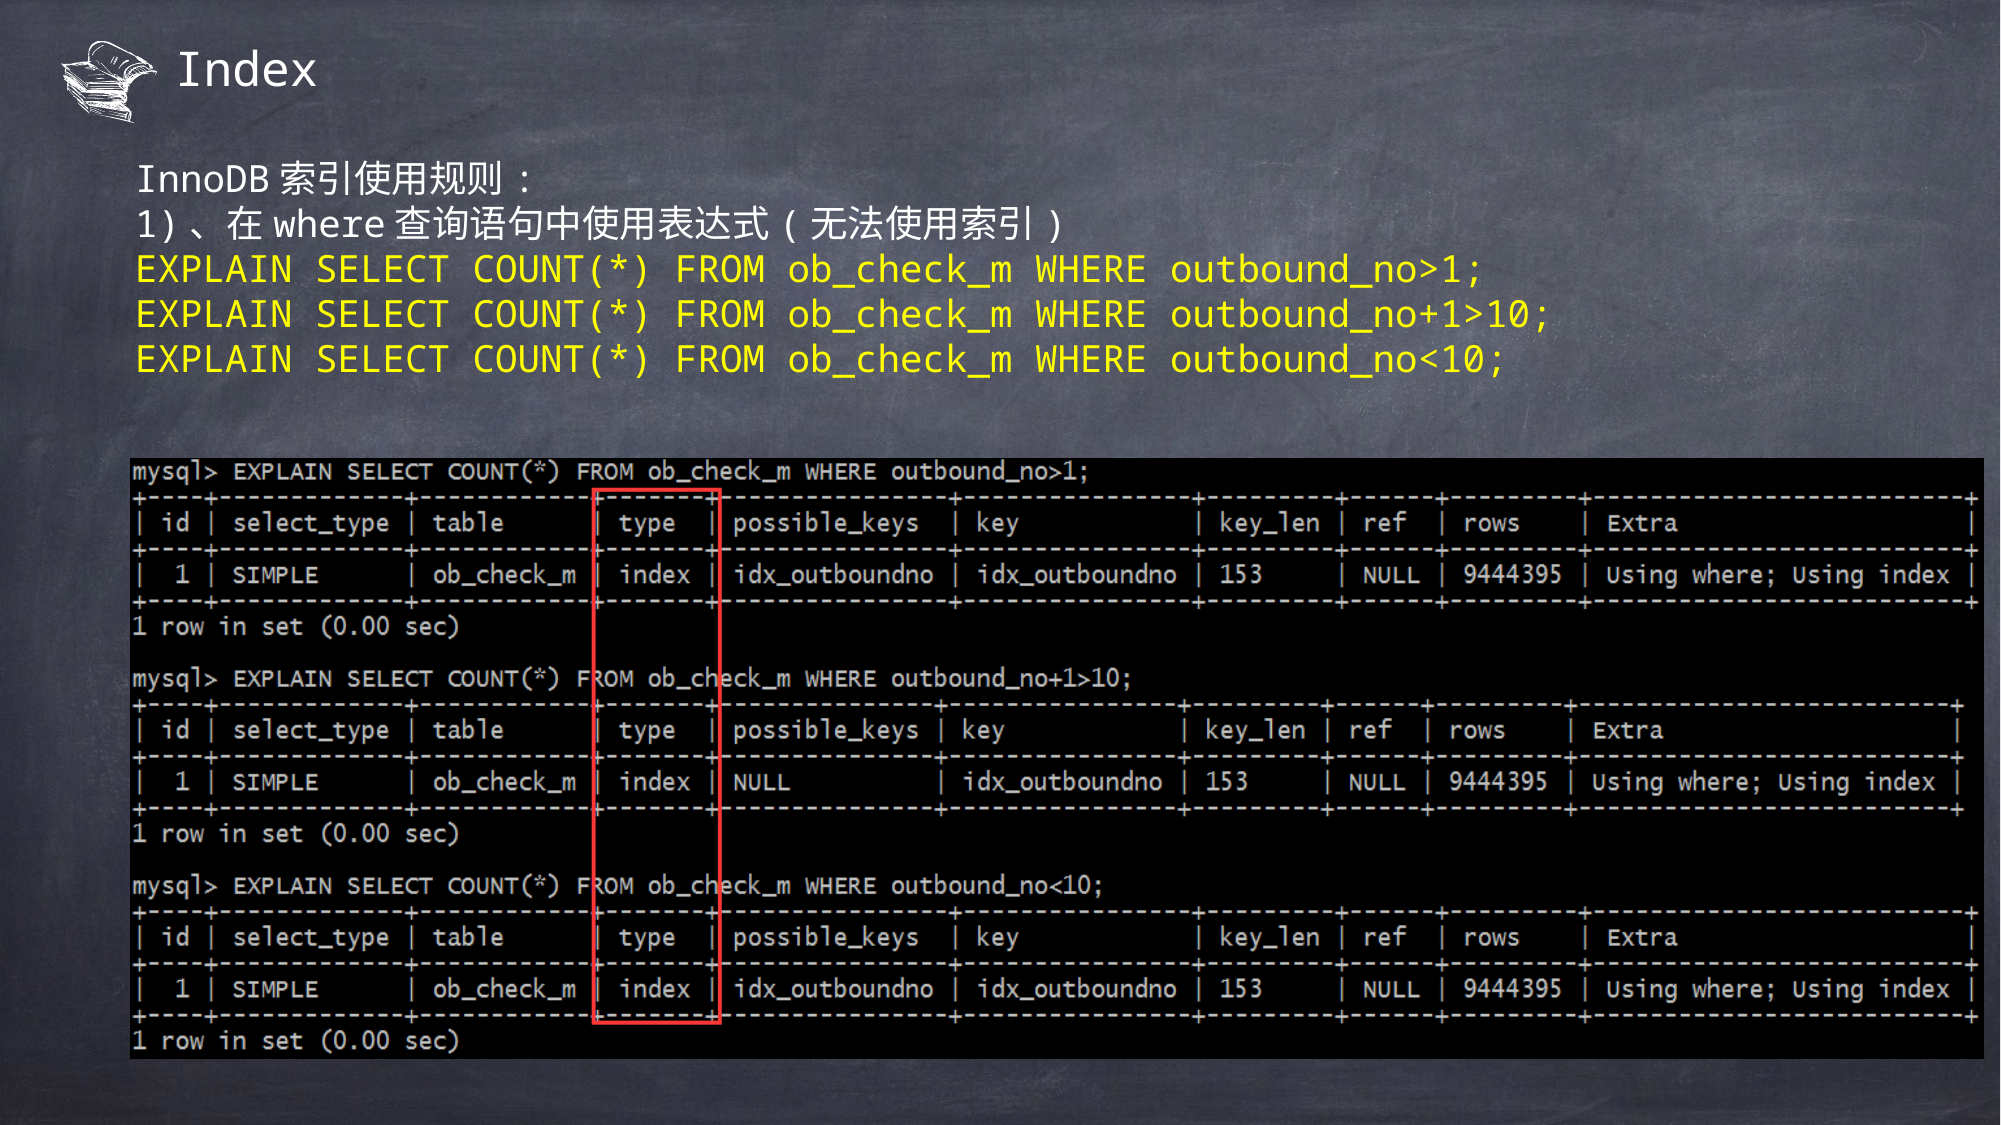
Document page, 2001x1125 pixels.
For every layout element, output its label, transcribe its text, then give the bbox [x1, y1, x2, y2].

text_box InnoDB索引使用规则: 1)、在where查询语句中使用表达式(无法使用索引) EXPLAIN SELECT COUNT(*) FROM ob_check_m WHERE outbound_no>1; EXPLAIN SELECT COUNT(*) FROM ob_check_m WHERE outbound_no+1>10; EXPLAIN SELECT COUNT(*) FROM ob_check_m WHERE outbound_no<10; [120, 147, 1848, 387]
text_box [61, 40, 158, 124]
title Index [157, 3, 1316, 138]
picture [0, 0, 2001, 1125]
